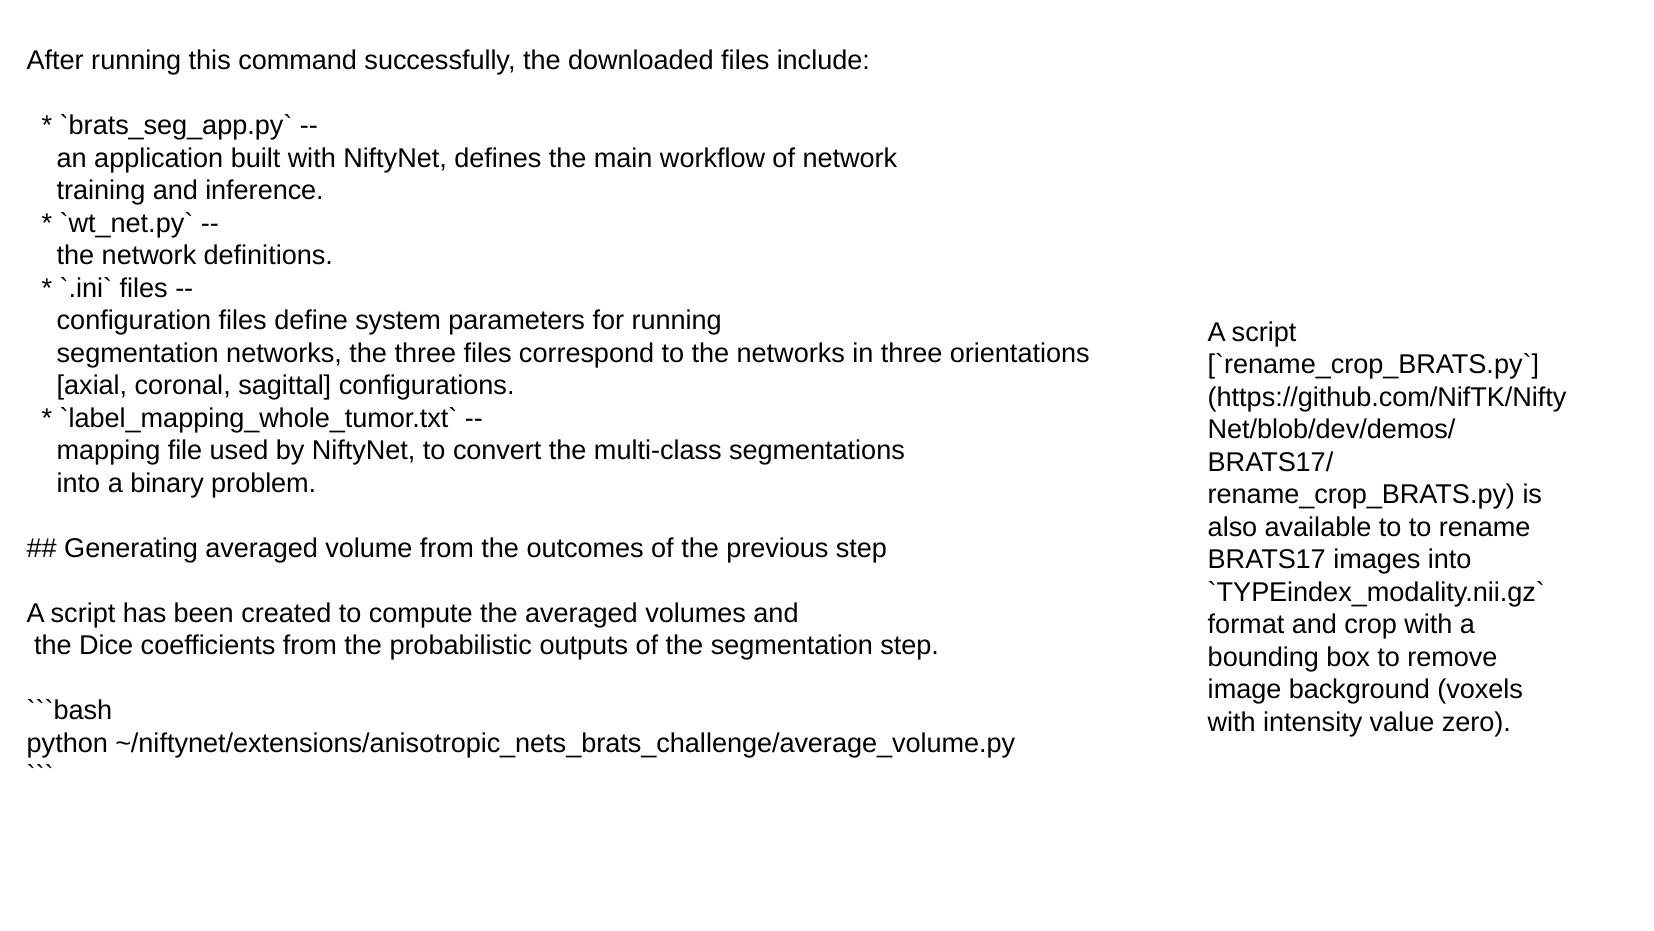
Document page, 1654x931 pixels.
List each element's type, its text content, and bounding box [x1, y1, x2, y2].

text_box After running this command successfully, the downloaded files include: * `brats_seg_app.py` -- an application built with NiftyNet, defines the main workflow of network training and inference. * `wt_net.py` -- the network definitions. * `.ini` files -- configuration files define system parameters for running segmentation networks, the three files correspond to the networks in three orientations [axial, coronal, sagittal] configurations. * `label_mapping_whole_tumor.txt` -- mapping file used by NiftyNet, to convert the multi-class segmentations into a binary problem. ## Generating averaged volume from the outcomes of the previous step A script has been created to compute the averaged volumes and the Dice coefficients from the probabilistic outputs of the segmentation step. ```bash python ~/niftynet/extensions/anisotropic_nets_brats_challenge/average_volume.py ``` [11, 35, 1591, 862]
text_box A script [`rename_crop_BRATS.py`](https://github.com/NifTK/NiftyNet/blob/dev/demos/BRATS17/rename_crop_BRATS.py) is also available to to rename BRATS17 images into `TYPEindex_modality.nii.gz` format and crop with a bounding box to remove image background (voxels with intensity value zero). [1192, 307, 1583, 715]
